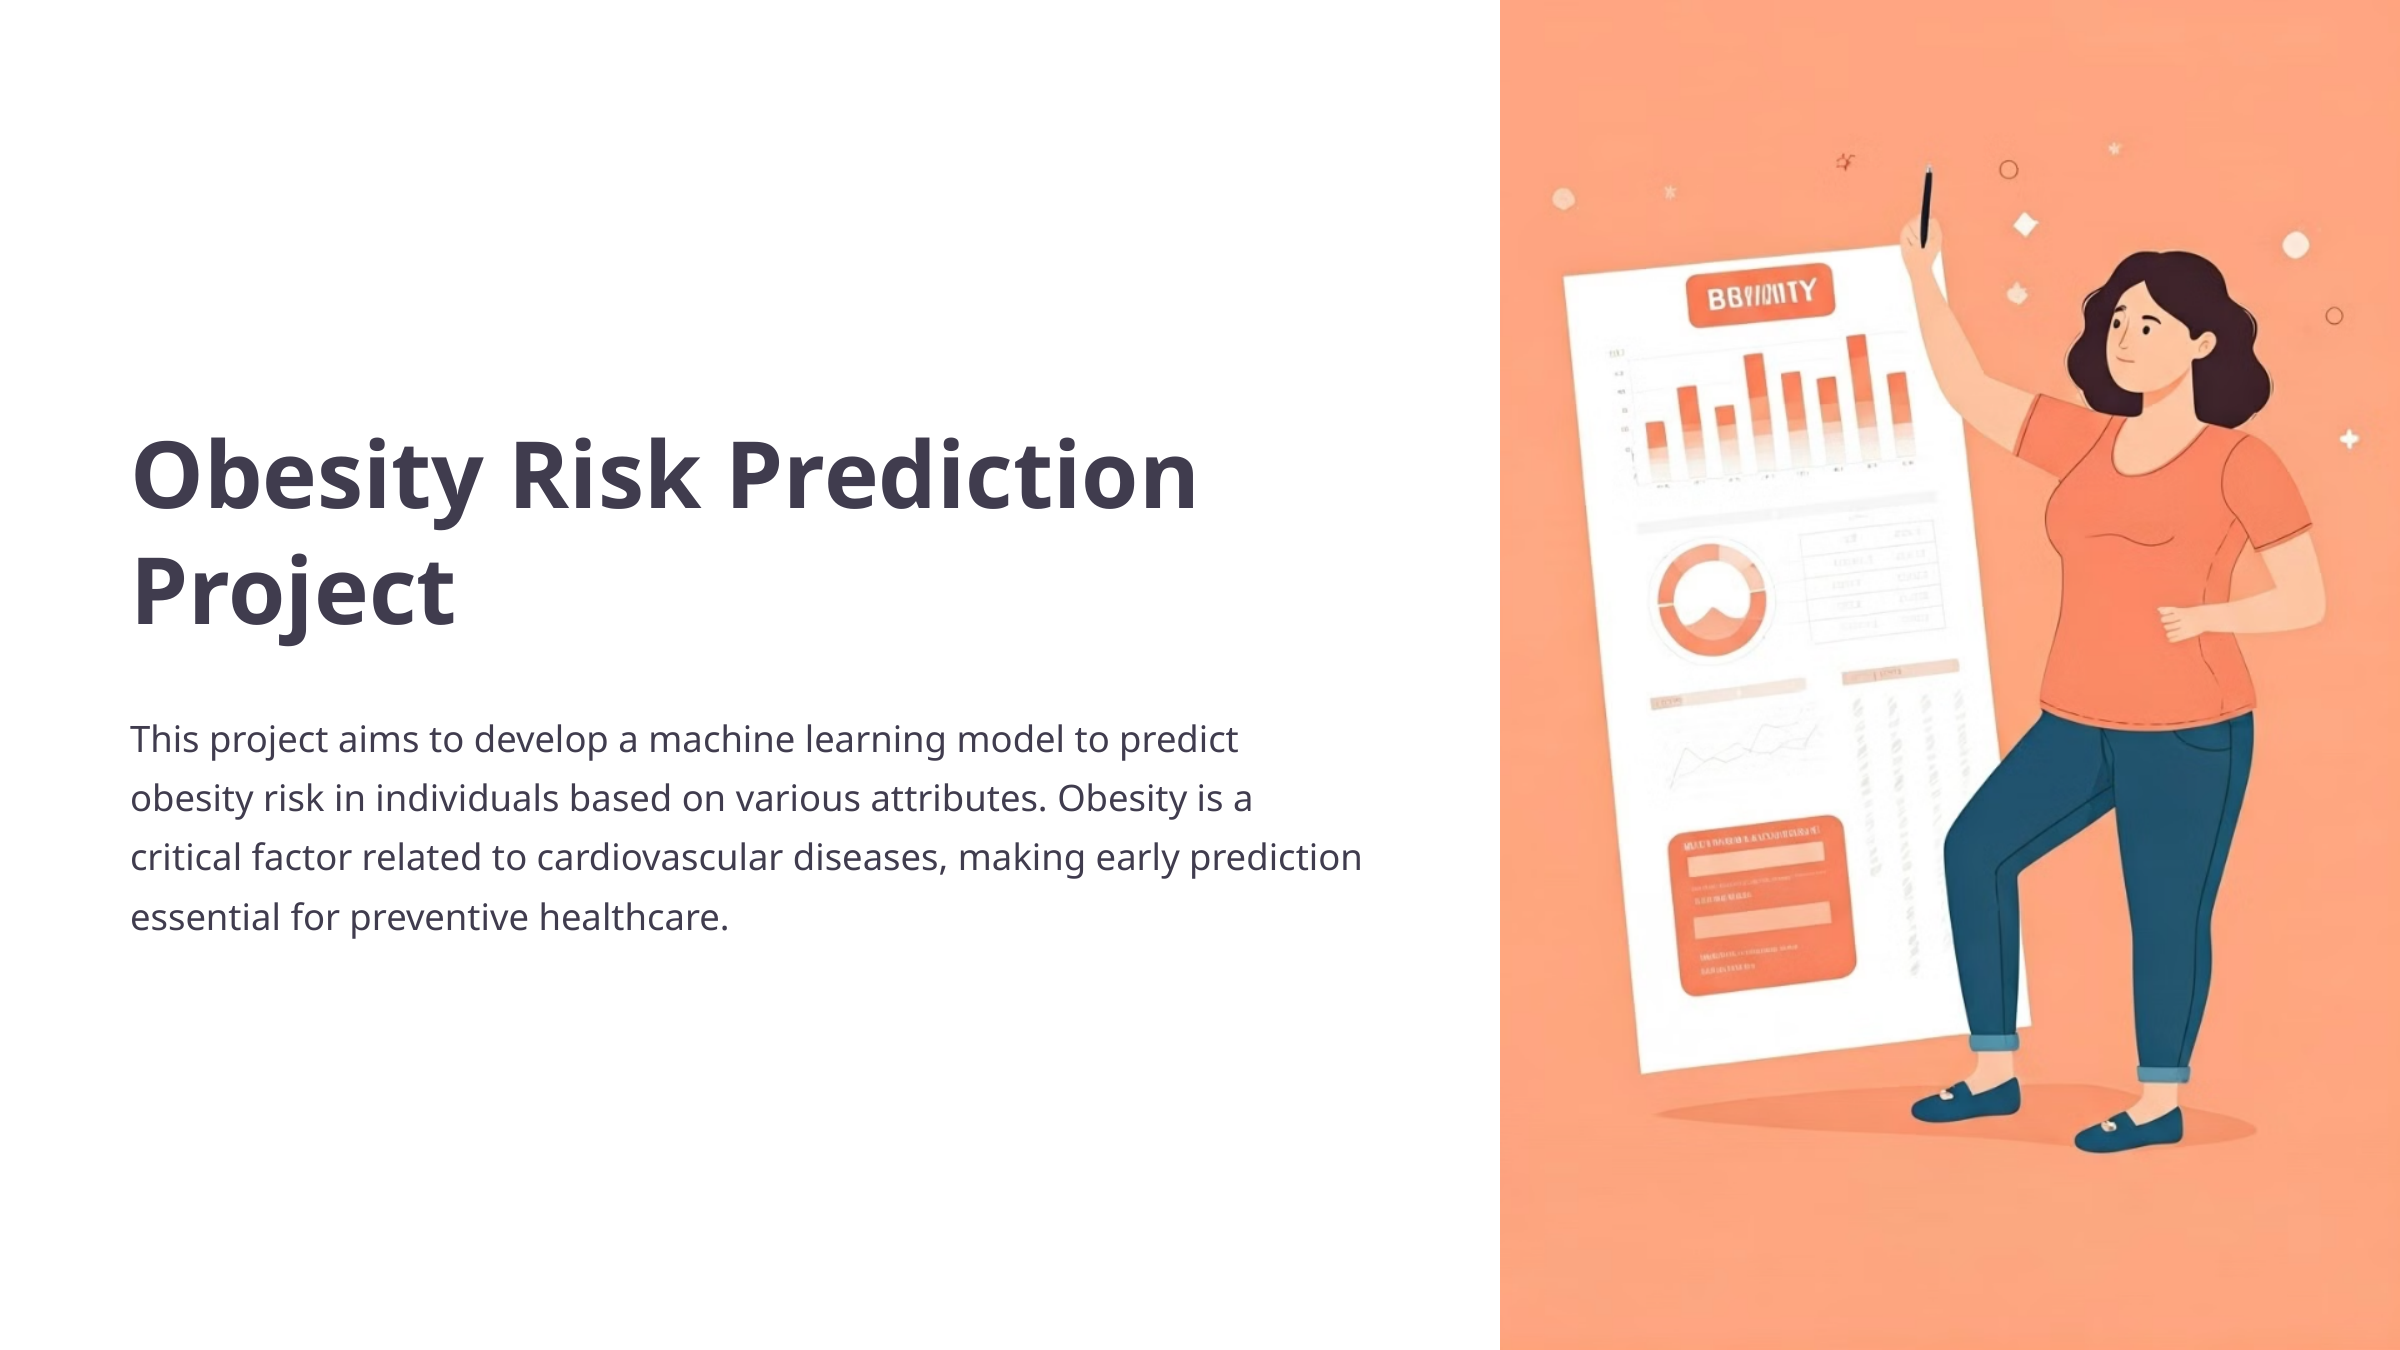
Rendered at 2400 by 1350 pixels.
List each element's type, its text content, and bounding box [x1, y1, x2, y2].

text_box Obesity Risk Prediction Project [130, 411, 1370, 645]
picture [1499, 0, 2400, 1350]
text_box This project aims to develop a machine learning model to predict obesity risk in individuals based on various attributes. Obesity is a critical factor related to cardiovascular diseases, making early prediction essential for preventive healthcare. [130, 700, 1370, 939]
